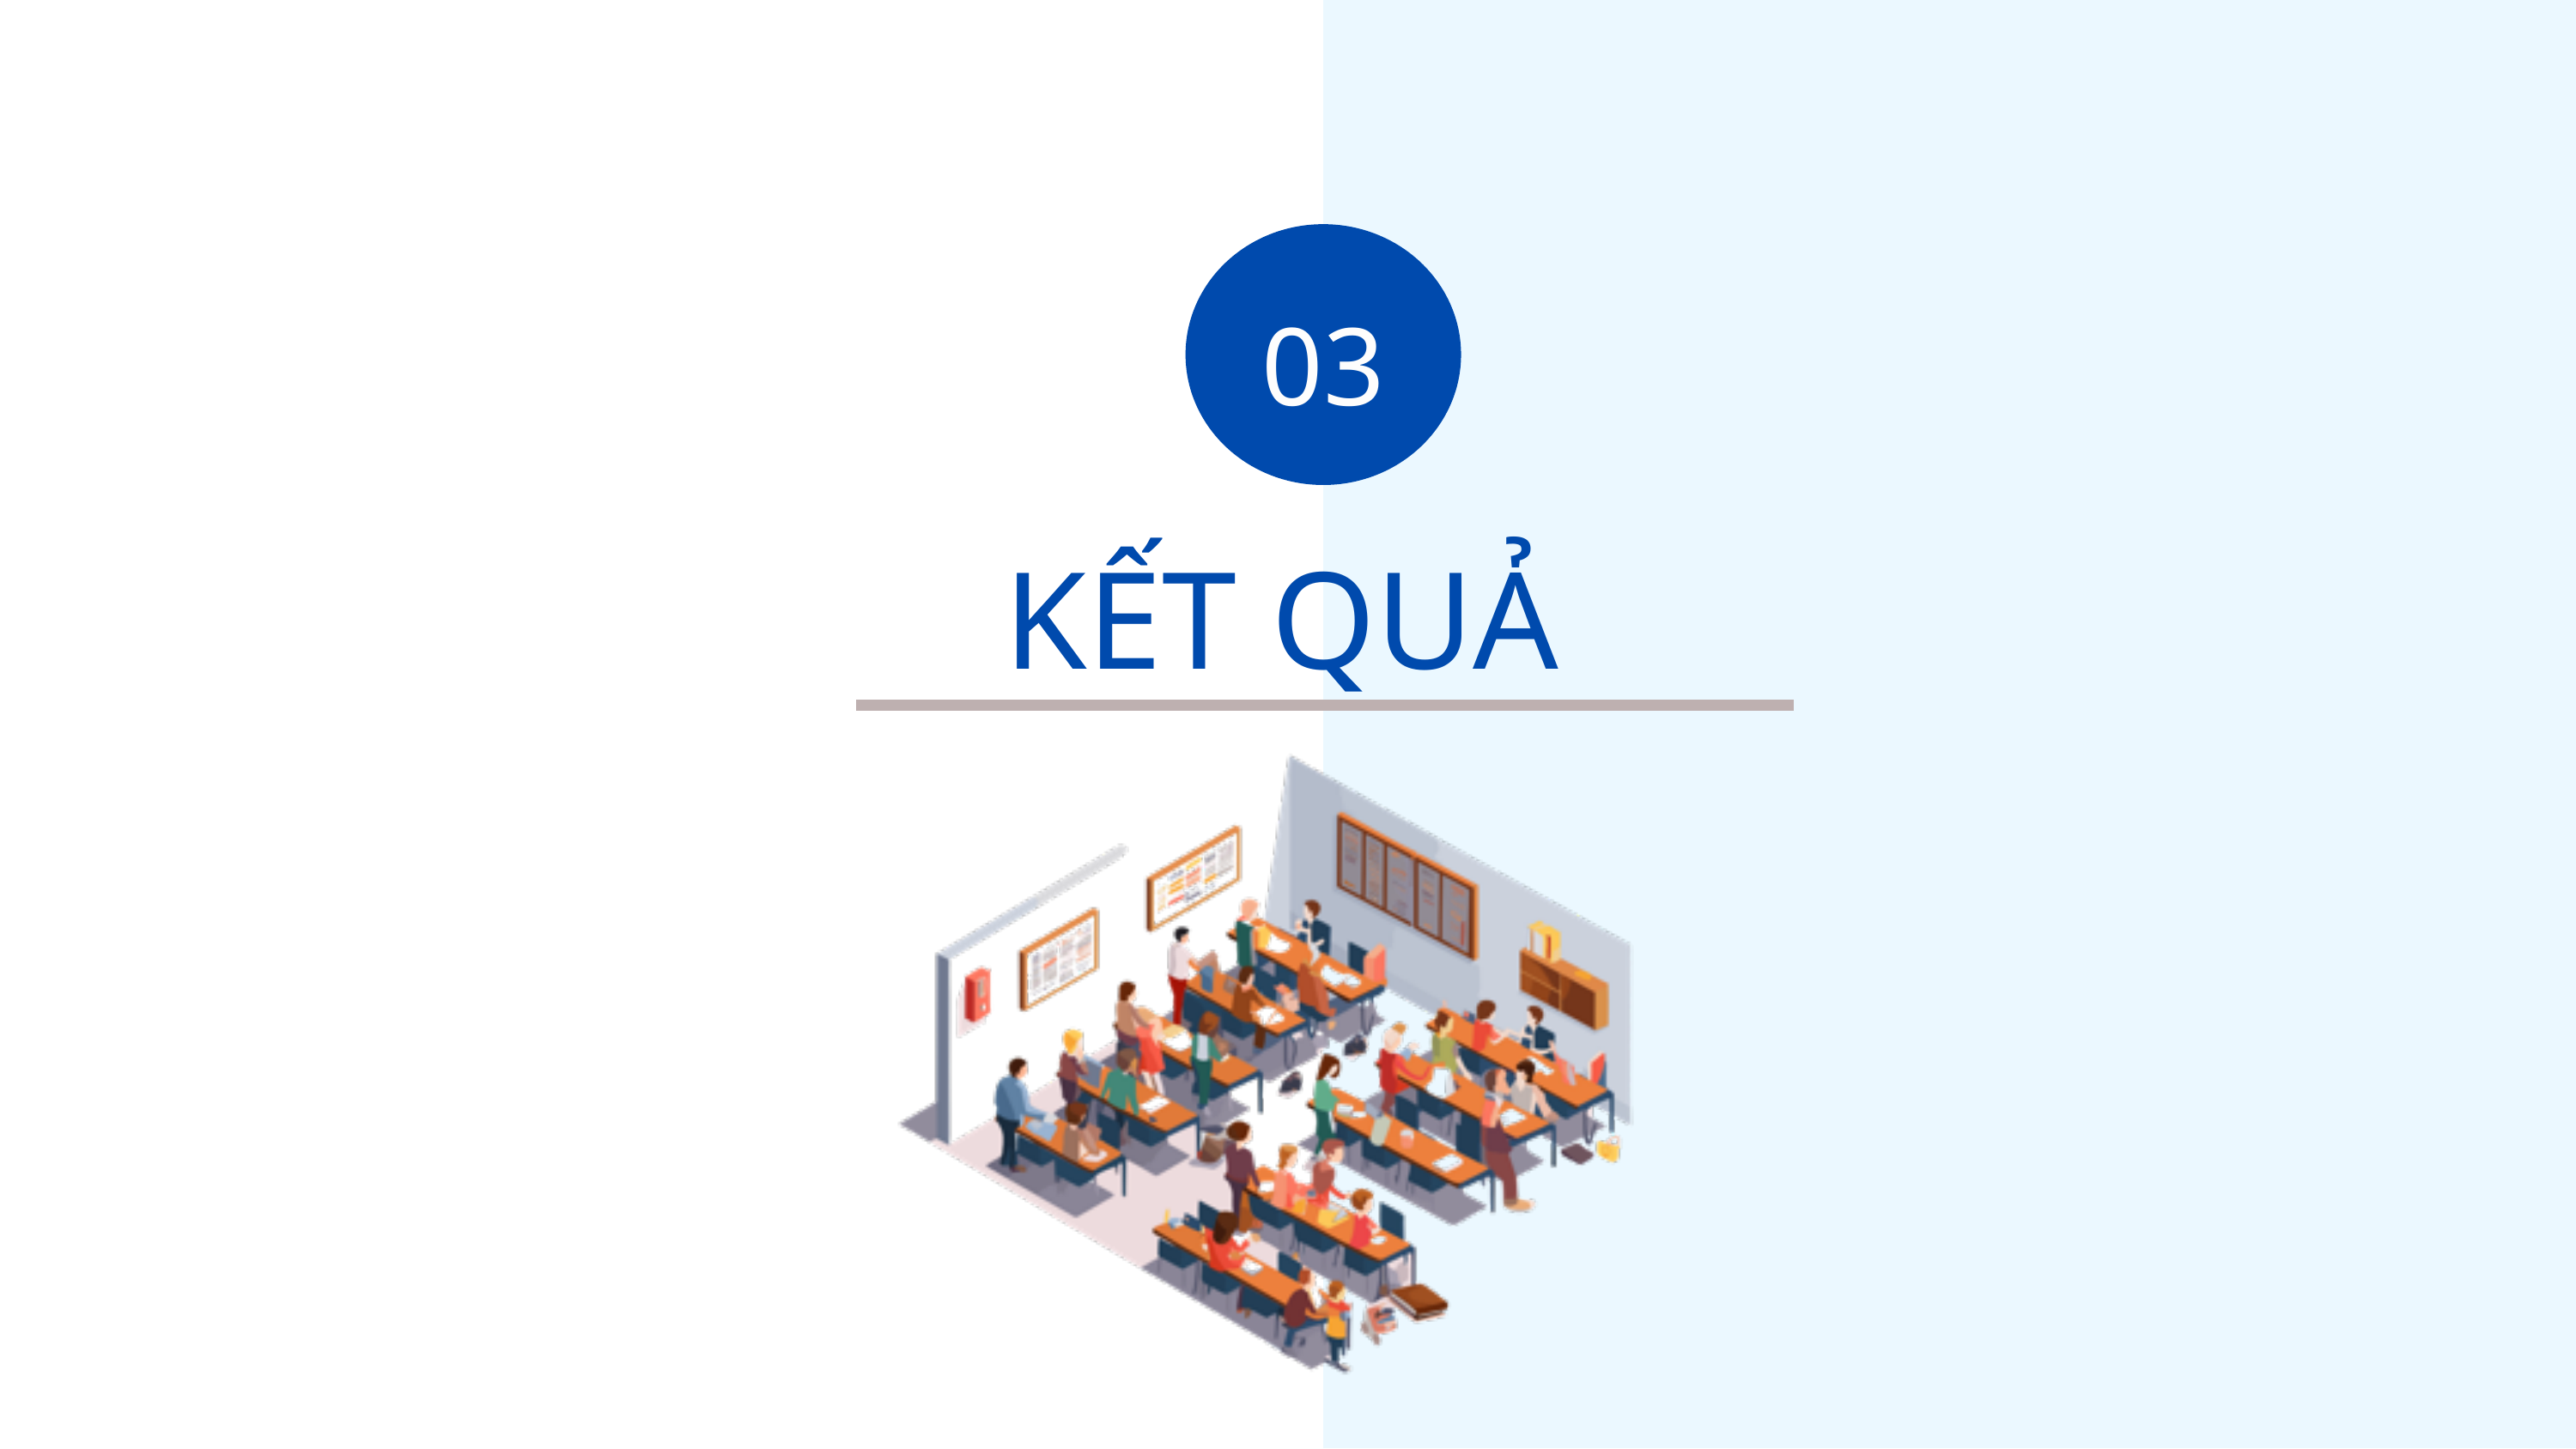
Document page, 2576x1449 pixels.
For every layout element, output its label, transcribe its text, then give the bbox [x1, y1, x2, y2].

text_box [1185, 212, 1461, 486]
text_box KẾT QUẢ [1004, 527, 1318, 697]
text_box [1322, 0, 2576, 1449]
text_box [889, 712, 1318, 1420]
